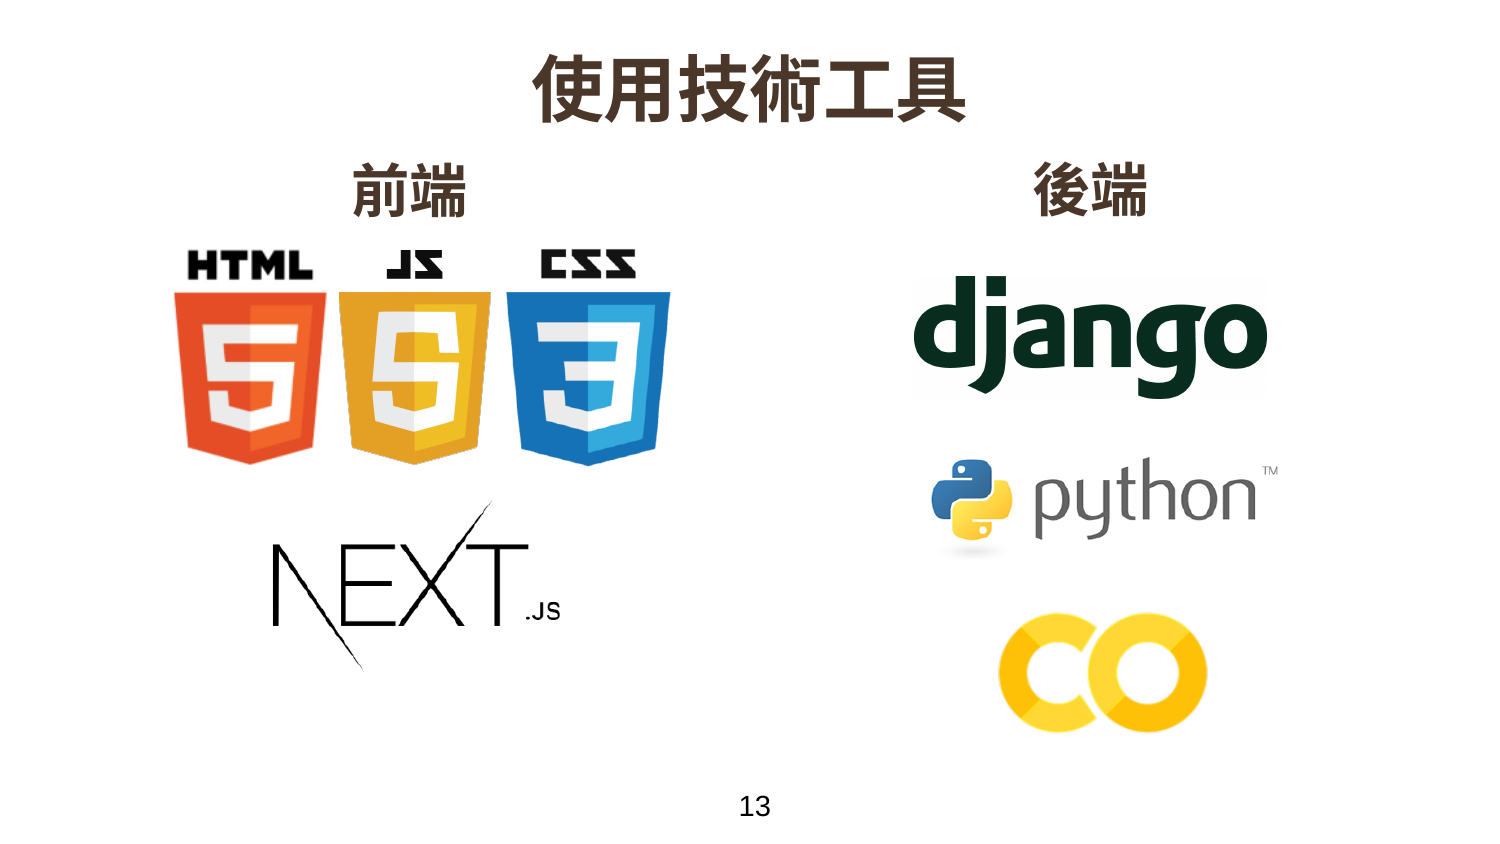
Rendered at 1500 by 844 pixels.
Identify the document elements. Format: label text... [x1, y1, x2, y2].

picture [914, 276, 1267, 400]
picture [873, 442, 1297, 812]
text_box 13 [723, 779, 797, 830]
text_box 後端 [891, 137, 1290, 233]
text_box 前端 [210, 139, 609, 234]
picture [242, 477, 586, 703]
picture [156, 232, 703, 476]
title 使用技術工具 [116, 28, 1383, 132]
